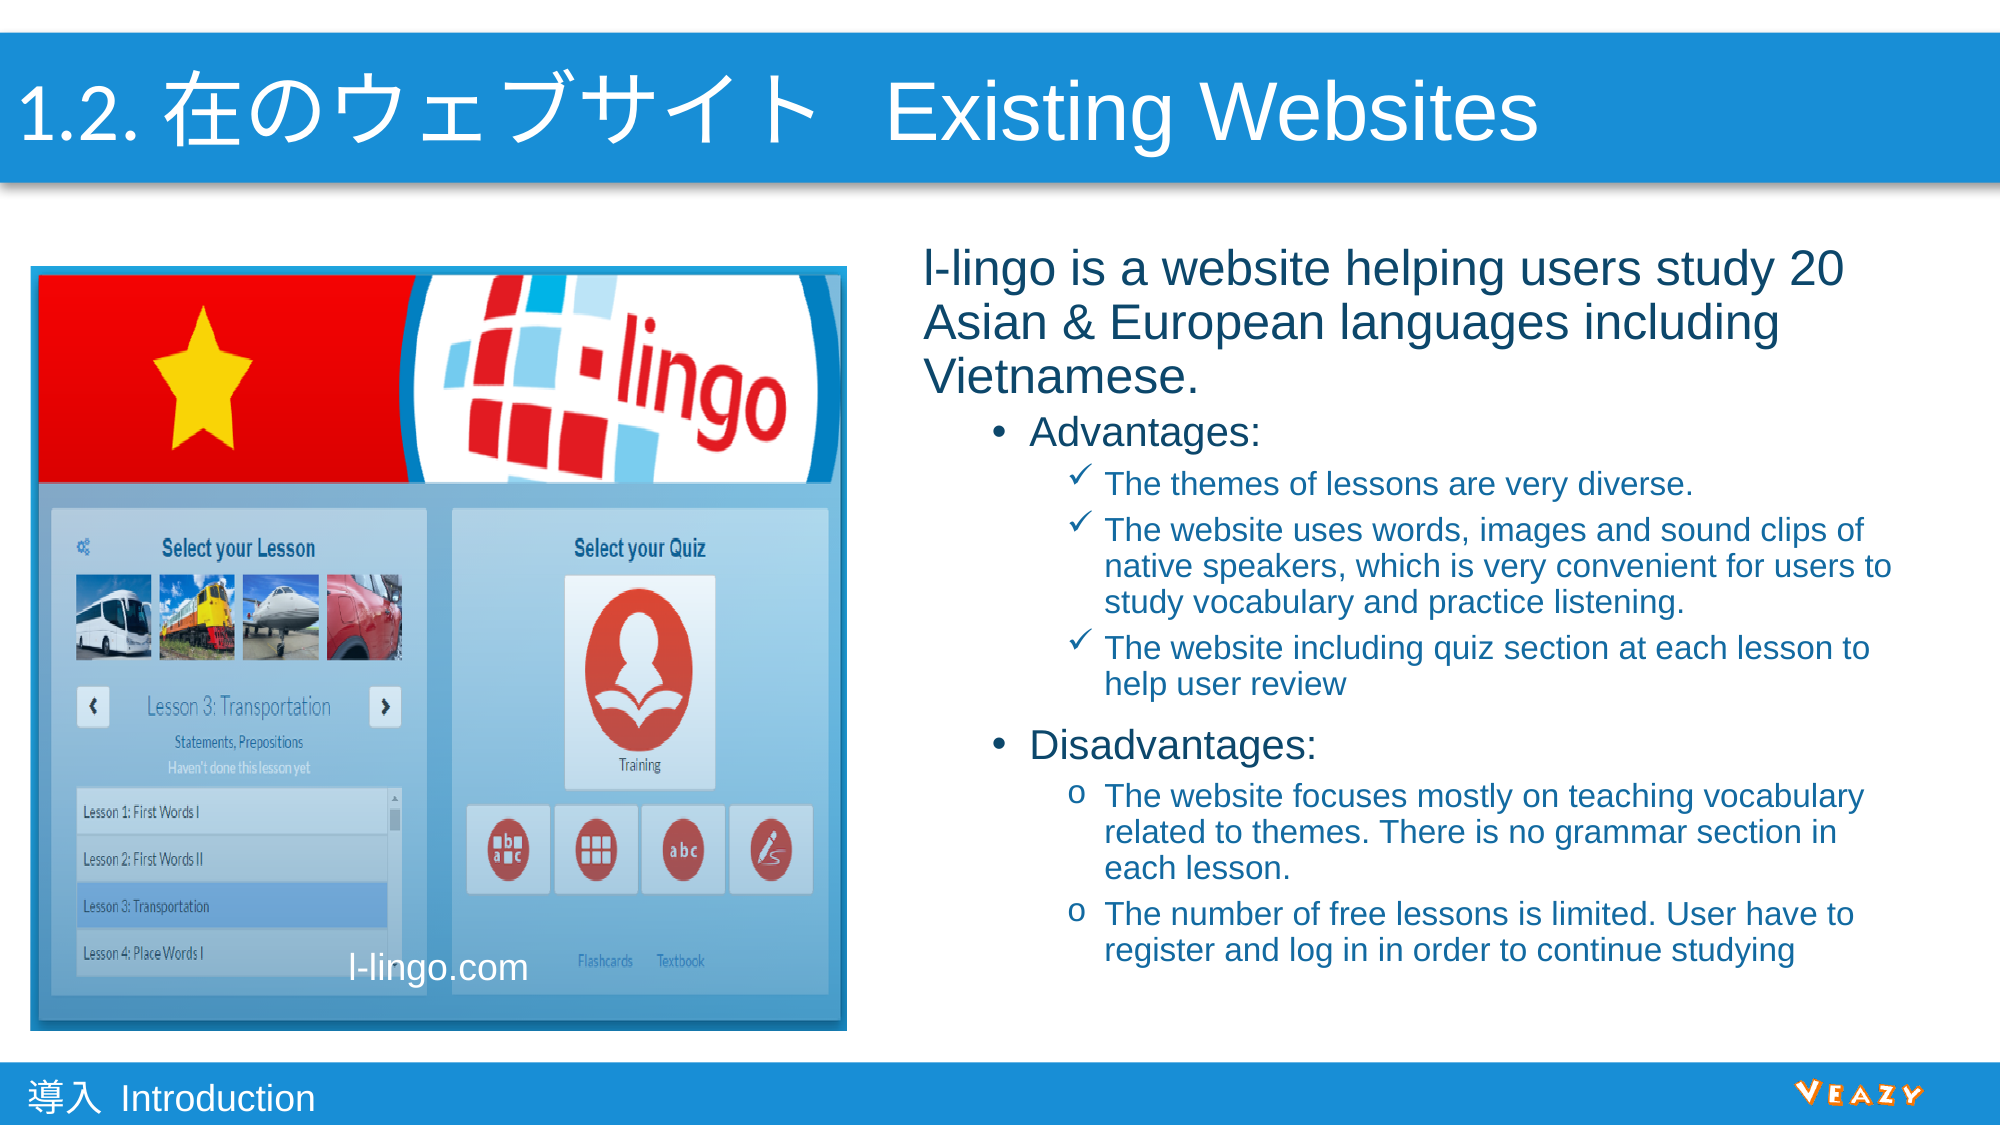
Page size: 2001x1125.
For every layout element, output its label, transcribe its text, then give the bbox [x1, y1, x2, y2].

text_box [30, 266, 848, 495]
text_box l-lingo.com [30, 495, 848, 1031]
text_box [0, 32, 2000, 49]
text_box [1053, 822, 1158, 969]
text_box Advantages: The themes of lessons are very diverse. The website uses words, images and sound clips of native speakers, which is very convenient for users to study vocabulary and practice listening. The website including quiz section at each lesson to help user review Disadvantages: The website focuses mostly on teaching vocabulary related to themes. There is no grammar section in each lesson. The number of free lessons is limited. User have to register and log in in order to continue studying [976, 403, 1929, 1047]
text_box l-lingo is a website helping users study 20 Asian & European languages including Vietnamese. [908, 234, 1929, 384]
text_box 1.2.在のウェブサイト Existing Websites [0, 49, 2000, 265]
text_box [0, 1062, 2000, 1125]
